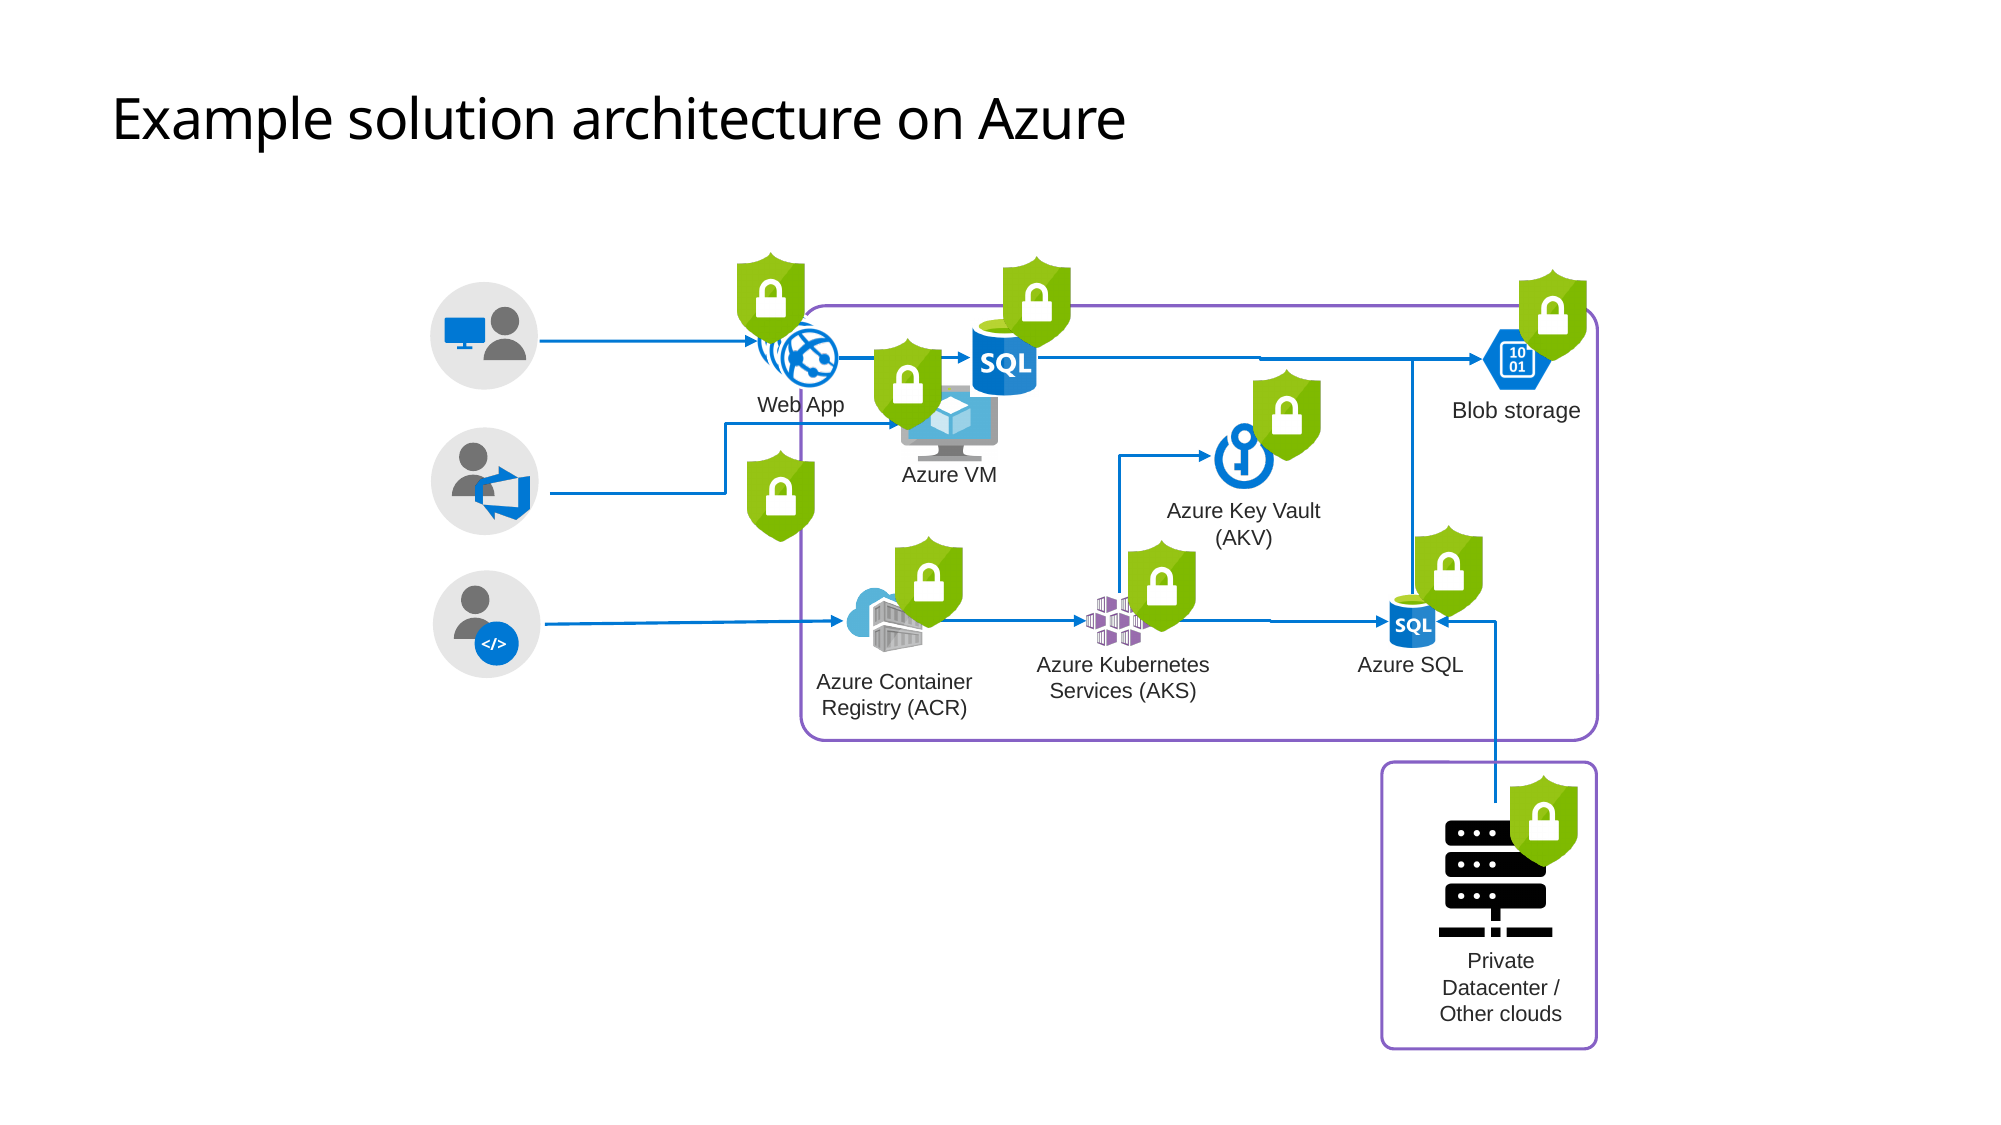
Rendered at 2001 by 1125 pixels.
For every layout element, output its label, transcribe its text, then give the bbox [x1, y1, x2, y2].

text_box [429, 281, 539, 390]
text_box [432, 570, 541, 679]
picture [724, 252, 816, 344]
picture [990, 256, 1083, 349]
picture [1497, 775, 1589, 867]
picture [1115, 540, 1207, 632]
picture [882, 535, 974, 628]
picture [1240, 369, 1332, 461]
picture [1506, 269, 1598, 361]
picture [1402, 525, 1494, 618]
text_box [430, 427, 539, 536]
picture [734, 450, 826, 542]
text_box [539, 305, 1617, 1050]
text_box Example solution architecture on Azure [96, 75, 1904, 166]
picture [861, 337, 954, 430]
